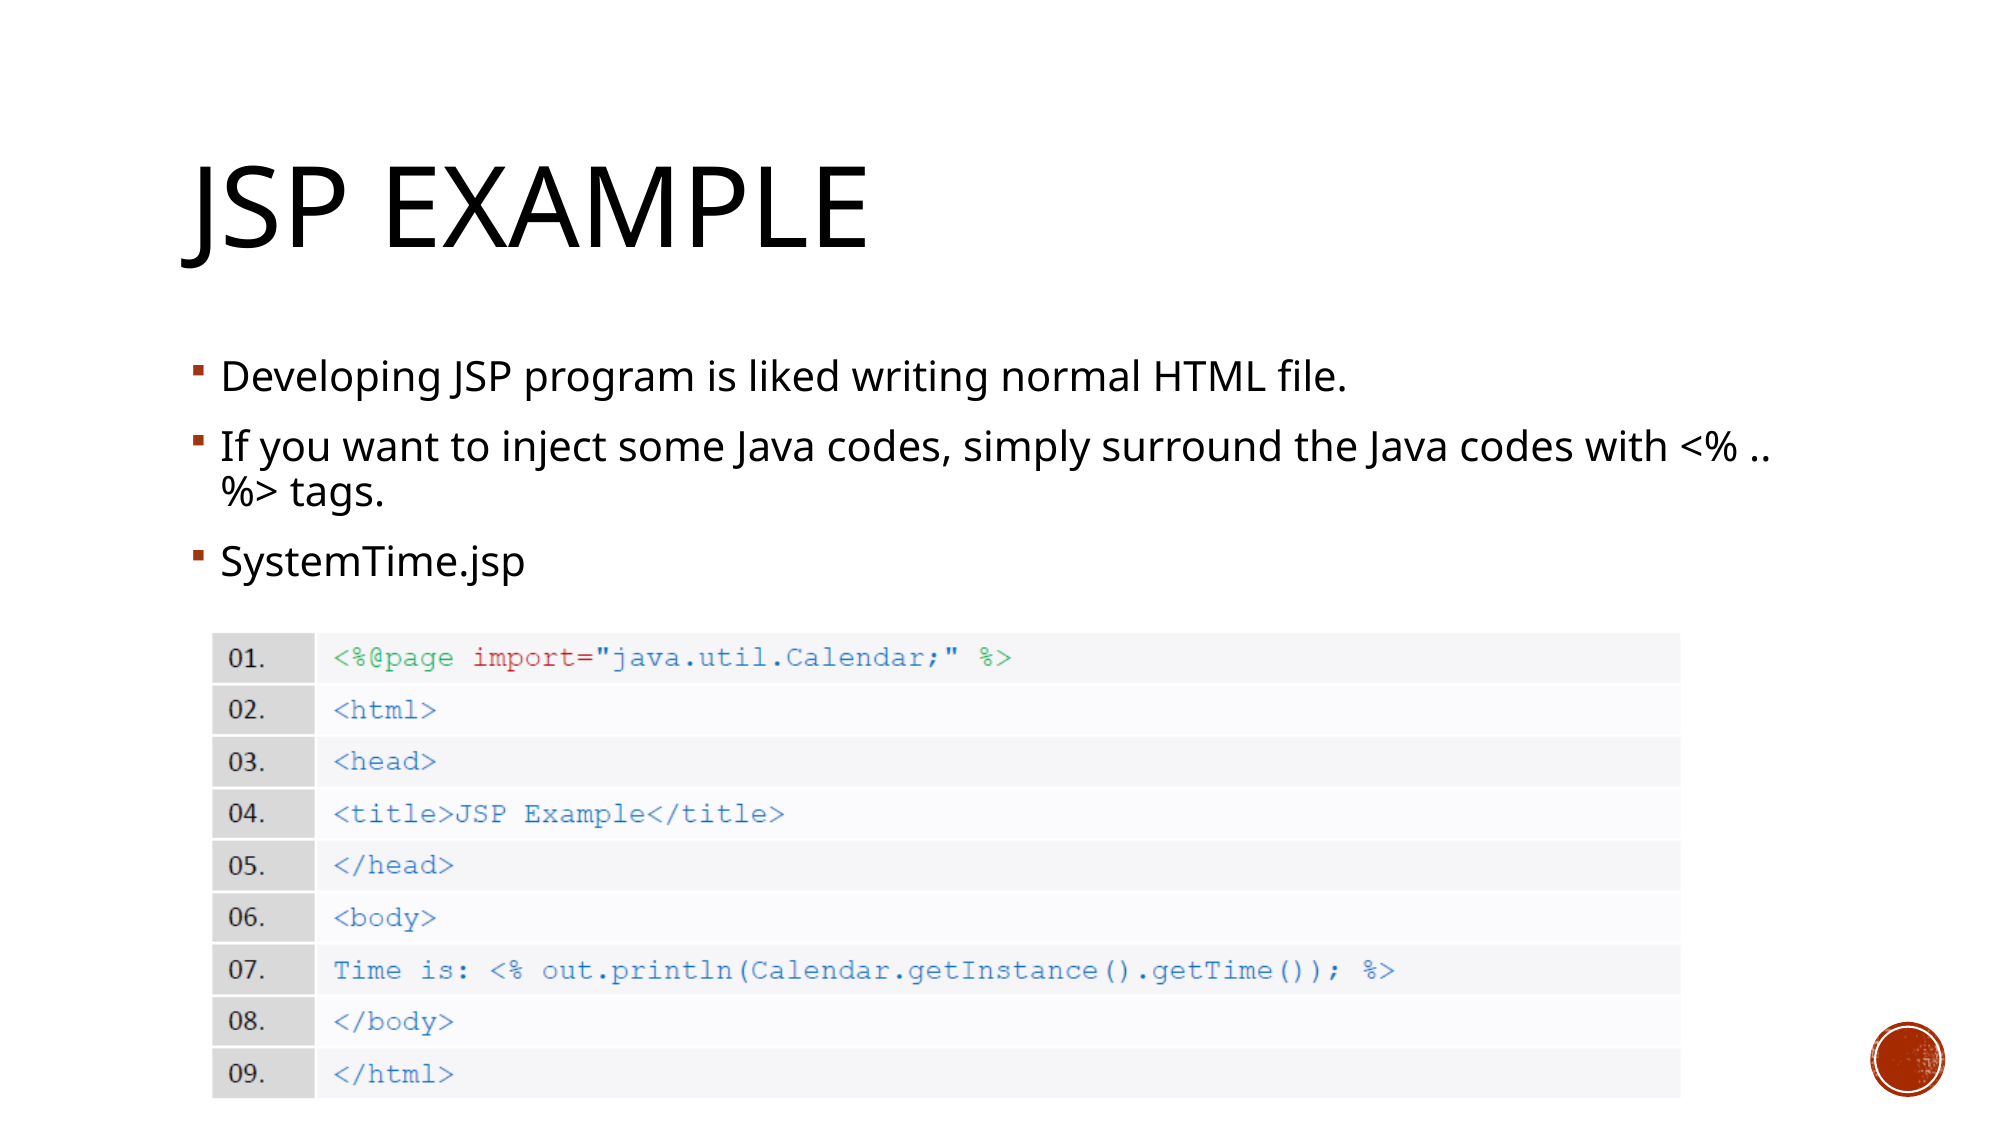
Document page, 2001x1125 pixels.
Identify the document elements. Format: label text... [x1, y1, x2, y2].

list Developing JSP program is liked writing normal HTML file. If you want to inject some Java codes, simply surround the Java codes with <% ..%> tags. SystemTime.jsp [175, 348, 1826, 1013]
title JSP Example [175, 79, 1826, 344]
picture [204, 629, 1683, 1104]
